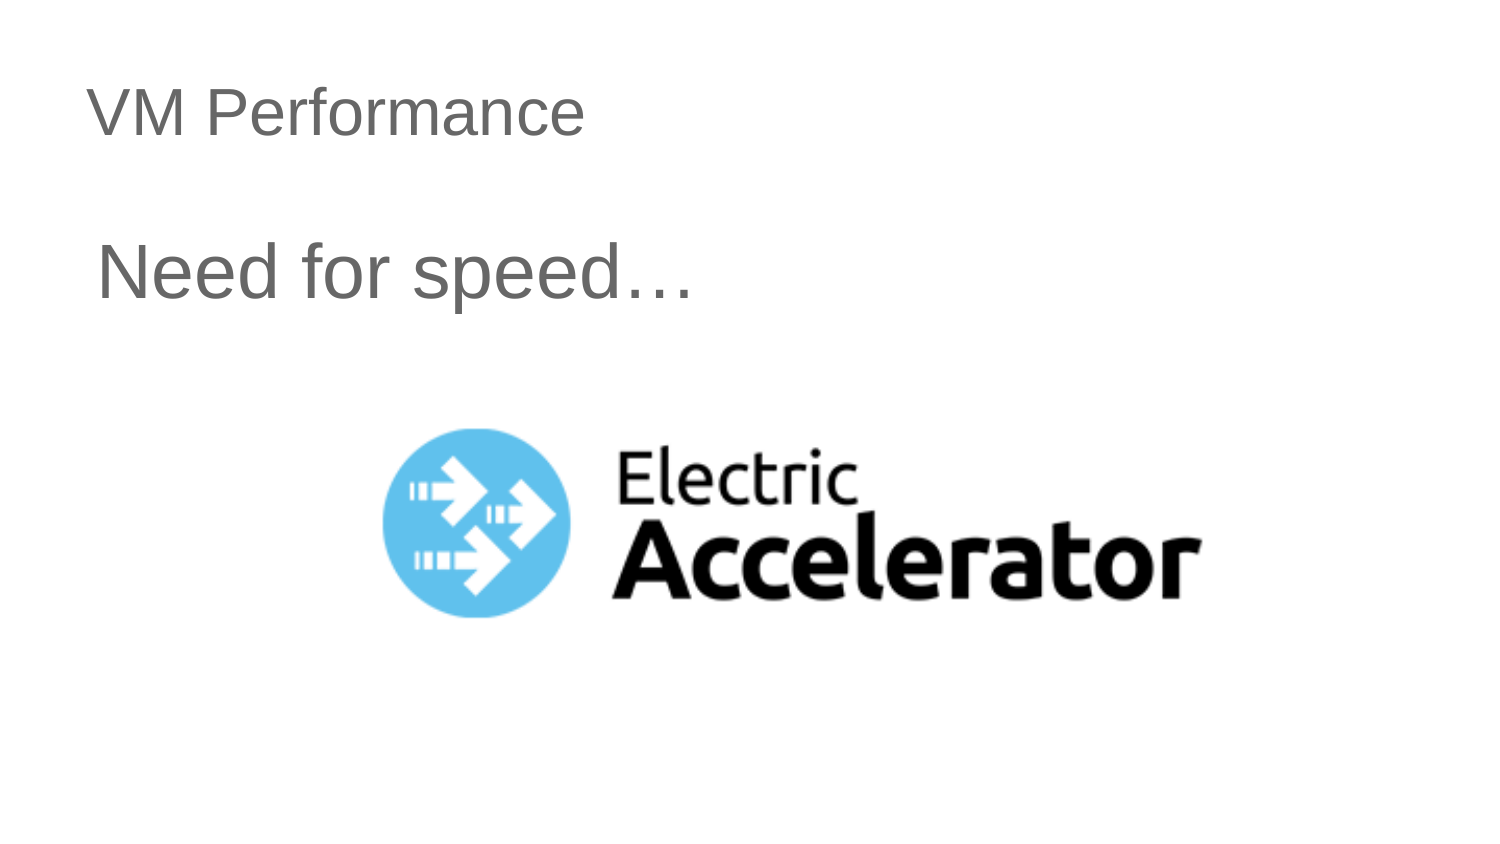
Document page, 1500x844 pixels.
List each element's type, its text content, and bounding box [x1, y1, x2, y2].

list Need for speed… [71, 221, 1441, 741]
title VM Performance [71, 55, 1441, 176]
picture [373, 421, 1214, 633]
